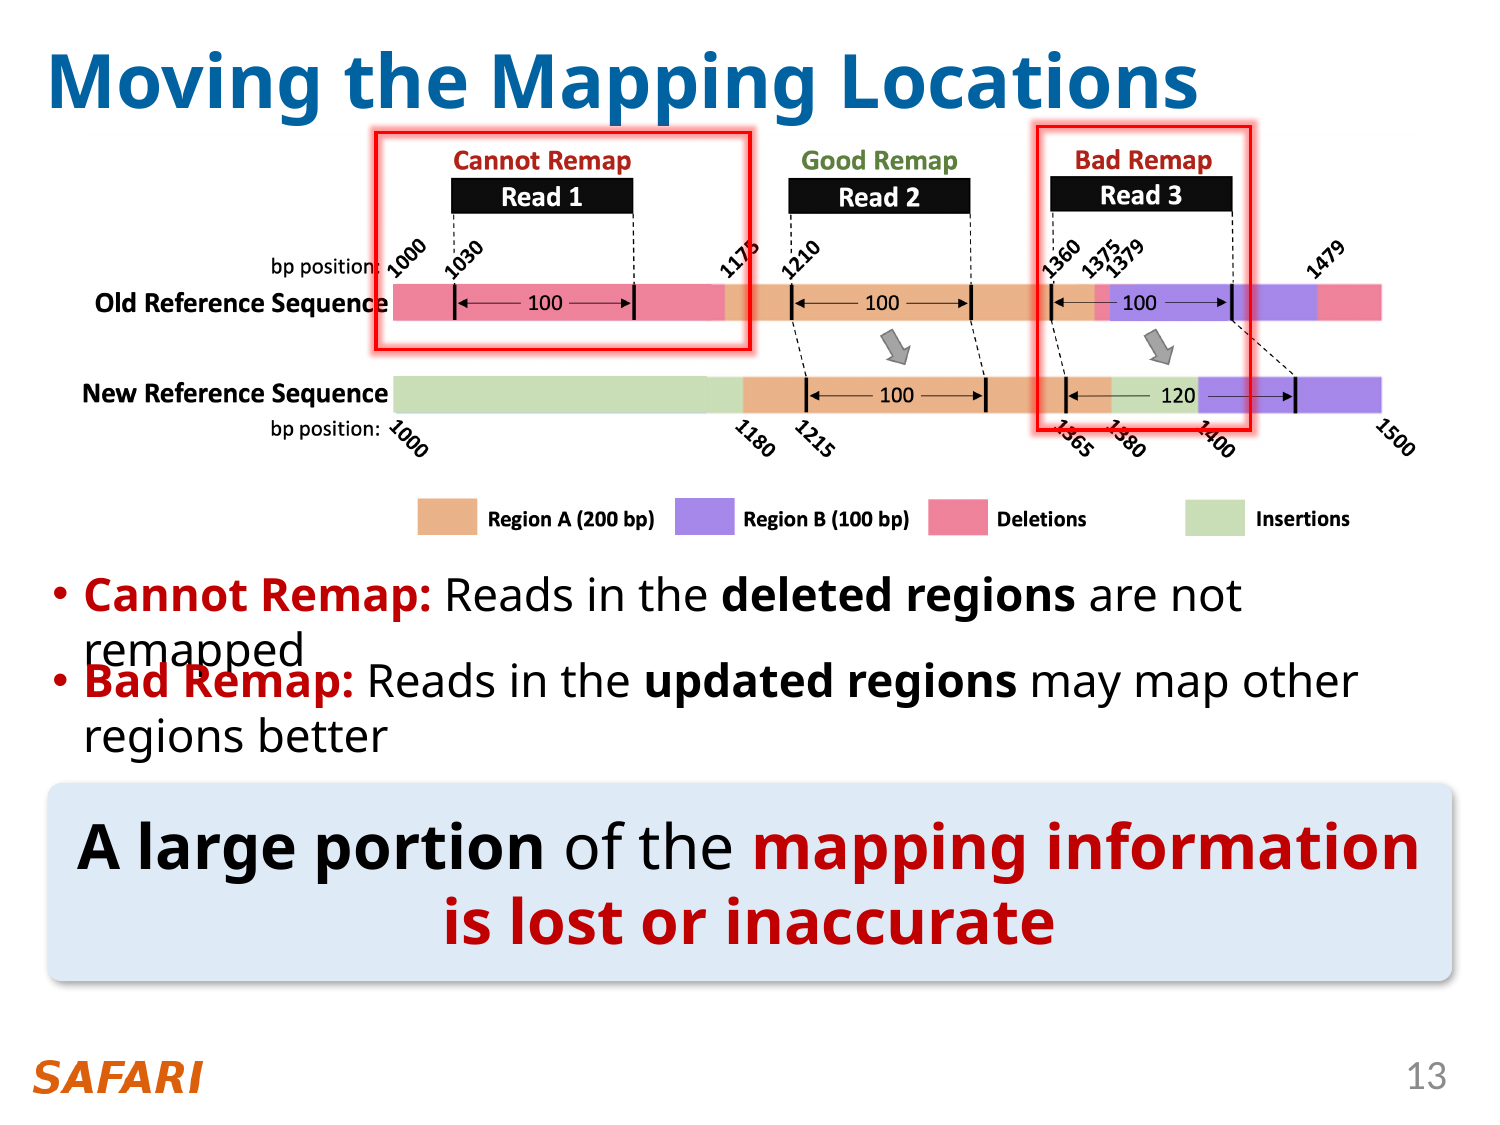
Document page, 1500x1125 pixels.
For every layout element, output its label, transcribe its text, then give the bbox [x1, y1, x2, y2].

text_box [1036, 126, 1252, 132]
text_box Bad Remap: Reads in the updated regions may map other regions better [37, 644, 1463, 770]
text_box A large portion of the mapping information is lost or inaccurate [46, 782, 1454, 983]
picture [31, 1051, 209, 1104]
title Moving the Mapping Locations [31, 15, 1475, 143]
picture [82, 132, 1418, 539]
text_box Cannot Remap: Reads in the deleted regions are not remapped [37, 557, 1463, 644]
